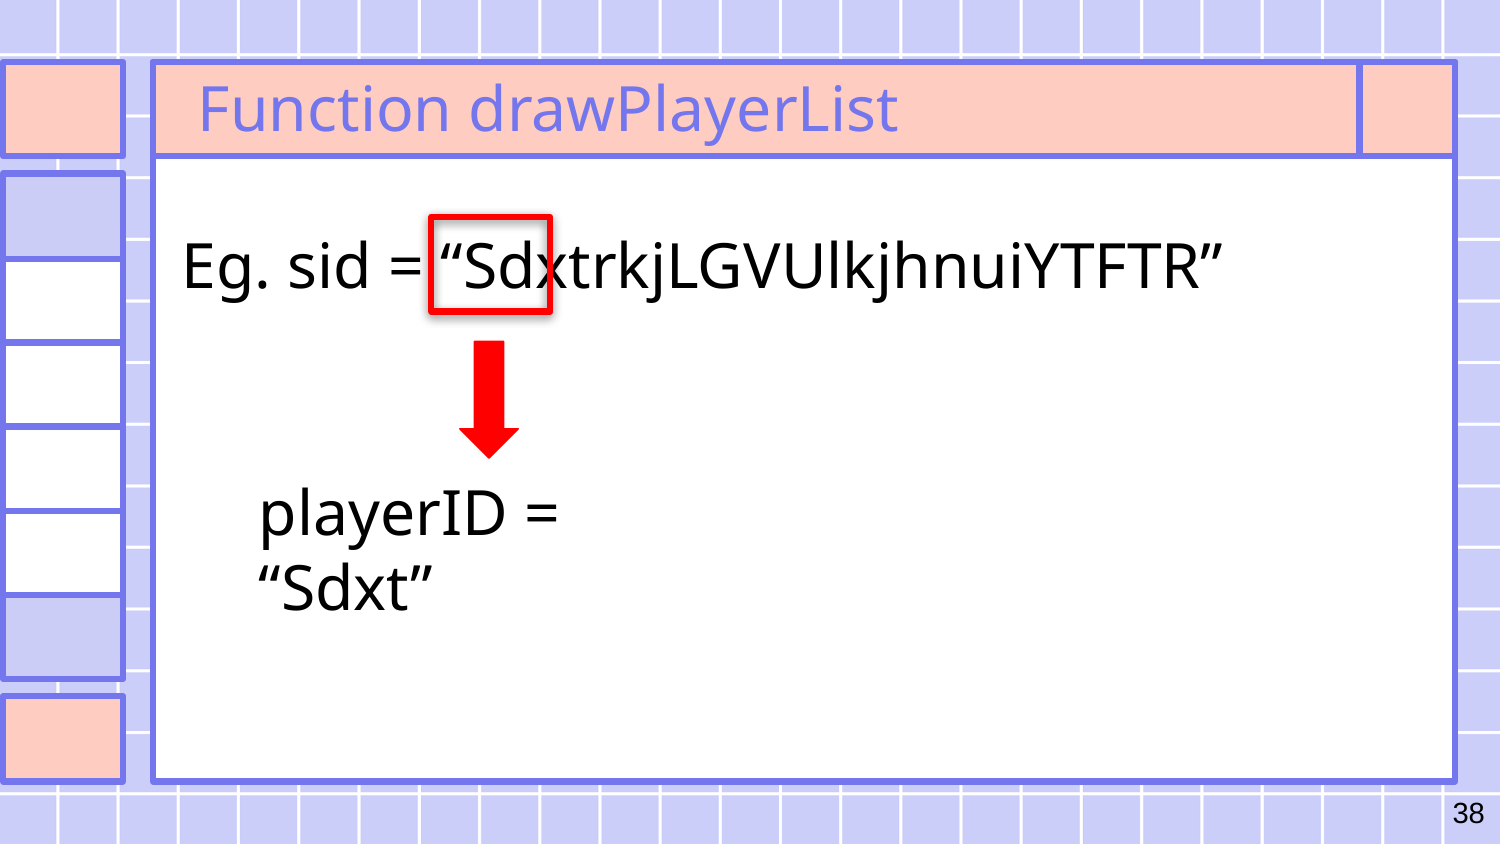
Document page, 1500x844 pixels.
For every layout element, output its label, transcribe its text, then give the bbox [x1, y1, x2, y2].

text_box [431, 216, 551, 312]
text_box playerID = “Sdxt” [243, 457, 735, 638]
slide_number 38 [1409, 779, 1500, 844]
text_box Eg. sid = “SdxtrkjLGVUlkjhnuiYTFTR” [166, 211, 1333, 317]
title Function drawPlayerList [182, 64, 1318, 159]
picture [0, 0, 1500, 844]
text_box [459, 341, 519, 458]
